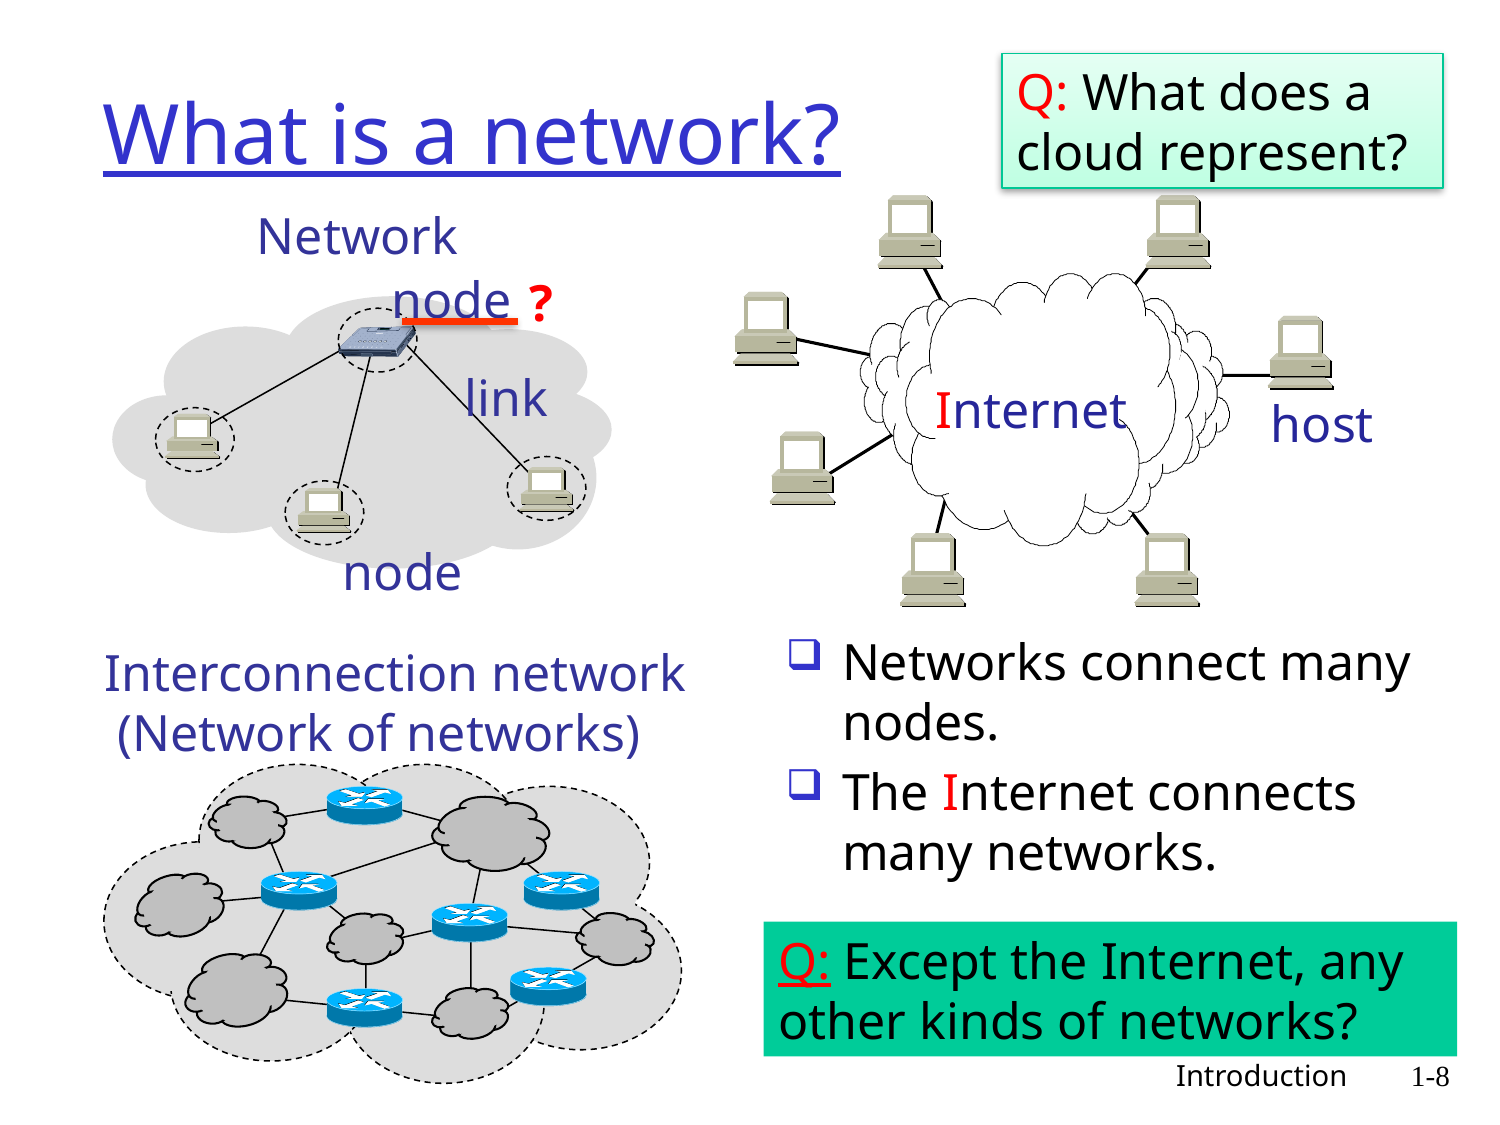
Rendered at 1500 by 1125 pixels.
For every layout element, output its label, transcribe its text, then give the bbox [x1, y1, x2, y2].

footer Introduction [887, 1057, 1362, 1125]
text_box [401, 263, 581, 341]
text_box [111, 196, 612, 609]
list Networks connect many nodes. The Internet connects many networks. [770, 622, 1453, 902]
text_box Q: Except the Internet, any other kinds of networks? [763, 921, 1458, 1057]
title What is a network? [87, 37, 1363, 226]
text_box Q: What does a cloud represent? [1001, 53, 1444, 189]
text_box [732, 194, 1401, 608]
slide_number 1-8 [1362, 1049, 1466, 1125]
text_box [103, 634, 682, 1084]
